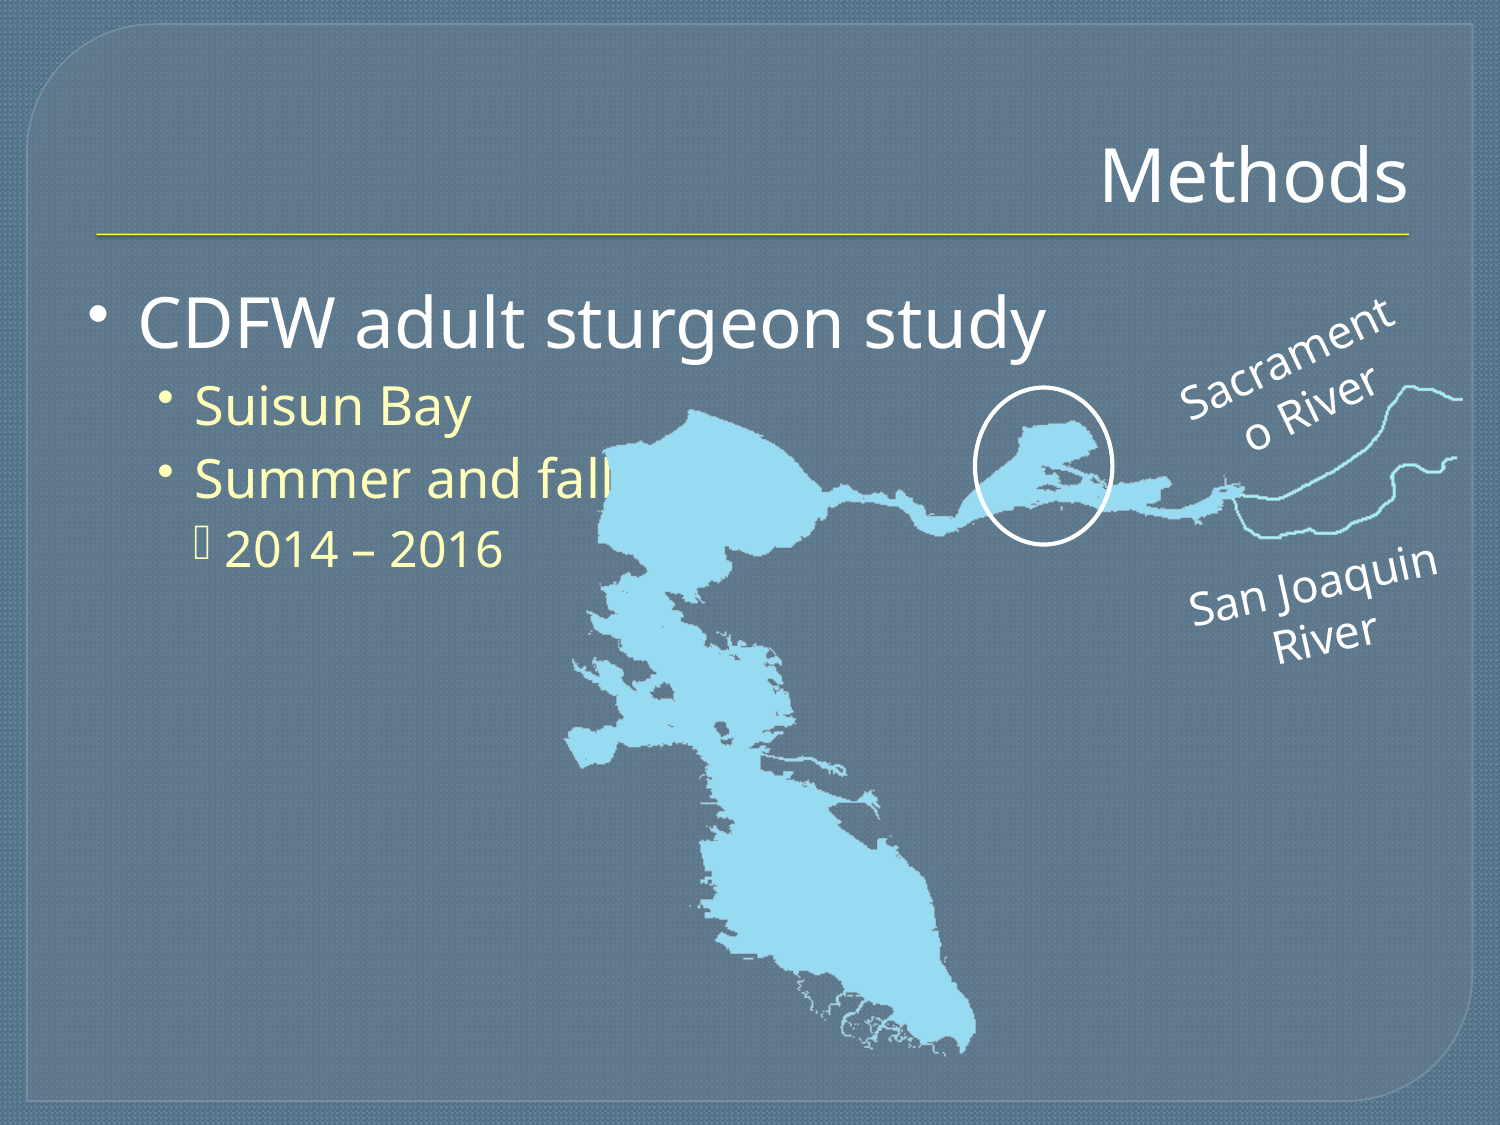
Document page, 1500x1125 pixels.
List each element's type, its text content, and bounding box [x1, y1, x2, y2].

title Methods [50, 41, 1425, 225]
picture [537, 374, 1470, 1076]
text_box Sacramento River [1170, 262, 1454, 373]
list CDFW adult sturgeon study Suisun Bay Summer and fall 2014 – 2016 [75, 270, 1500, 1125]
